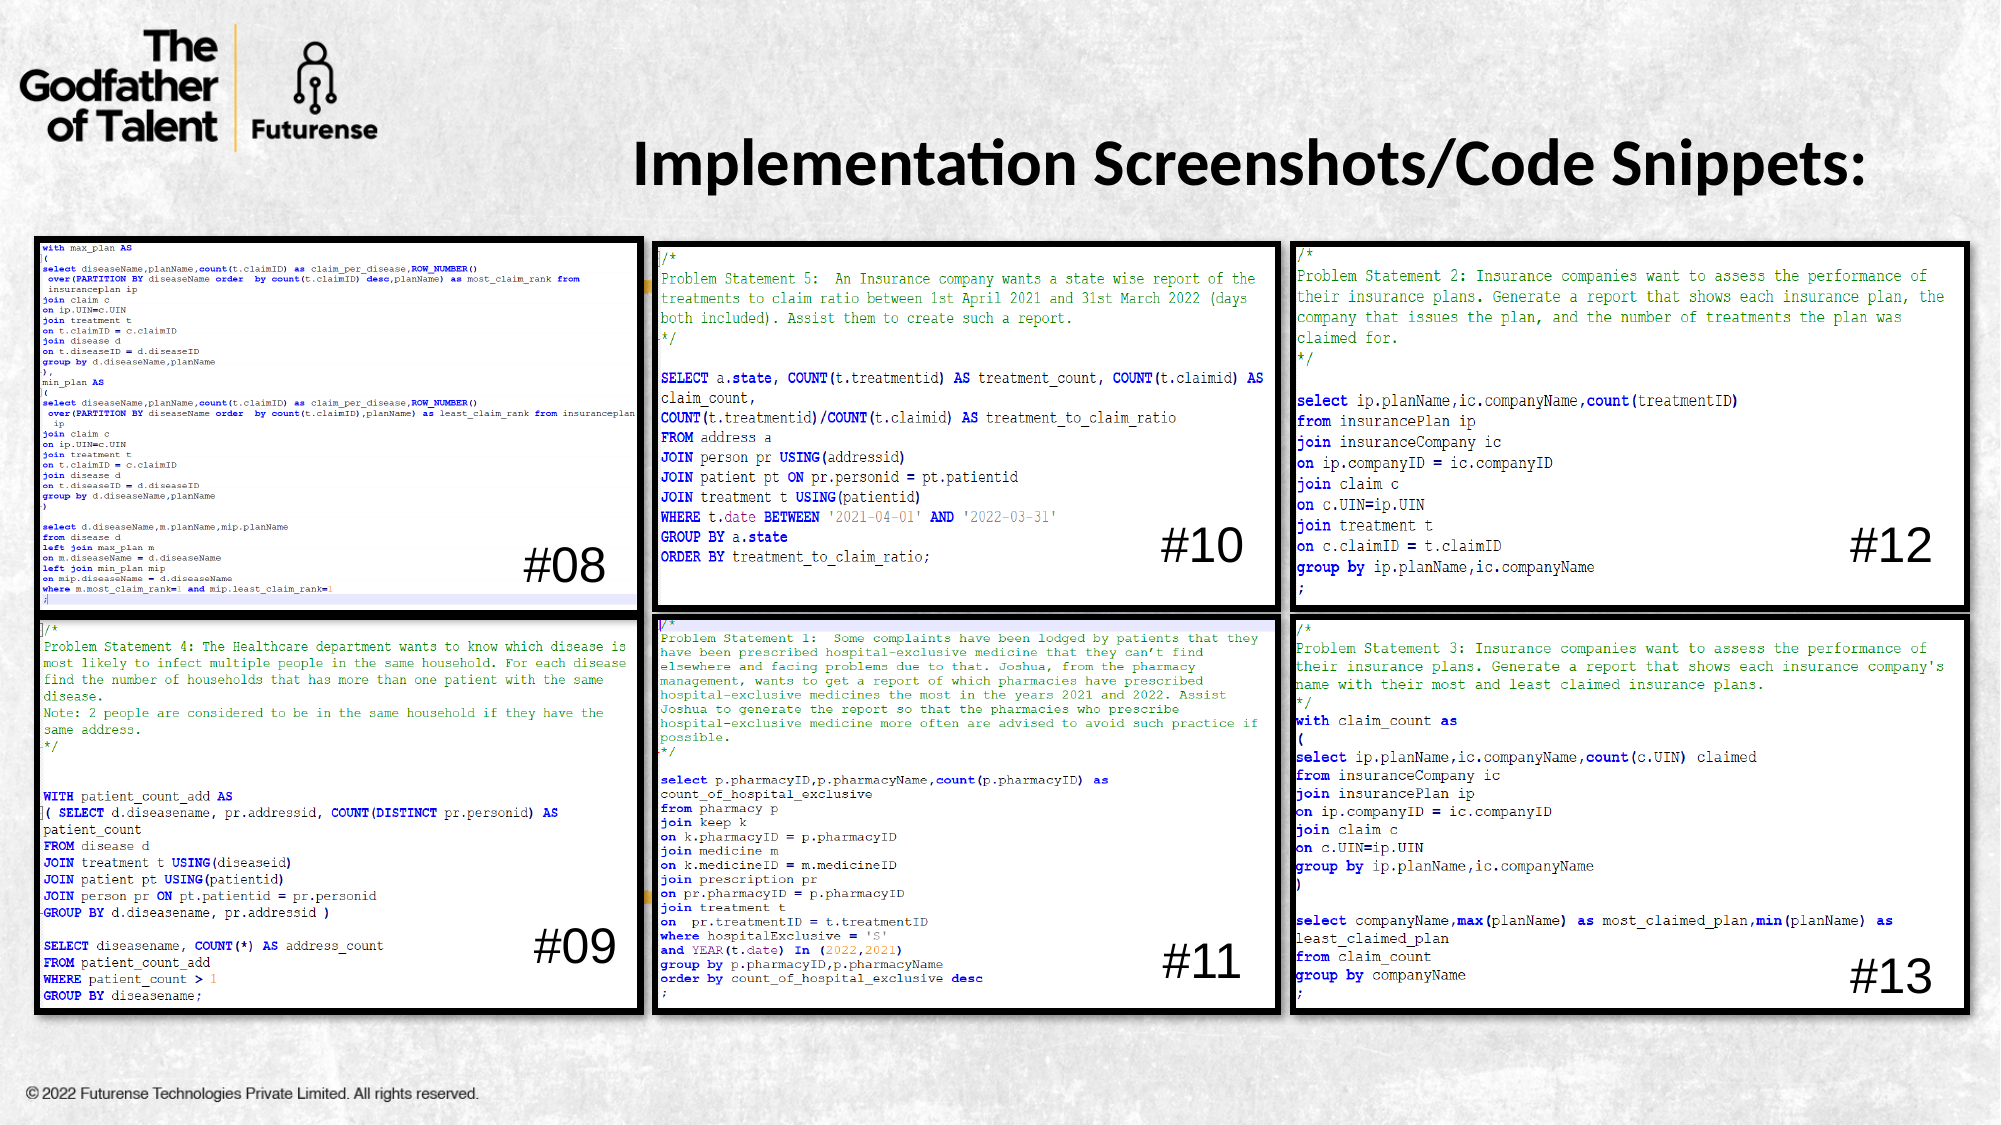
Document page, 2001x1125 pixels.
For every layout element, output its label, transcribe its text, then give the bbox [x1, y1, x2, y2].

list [658, 246, 1275, 606]
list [40, 620, 638, 1009]
text_box #09 [638, 906, 648, 982]
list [40, 242, 638, 610]
picture [0, 0, 2001, 1125]
text_box Implementation Screenshots/Code Snippets: [617, 105, 1932, 206]
